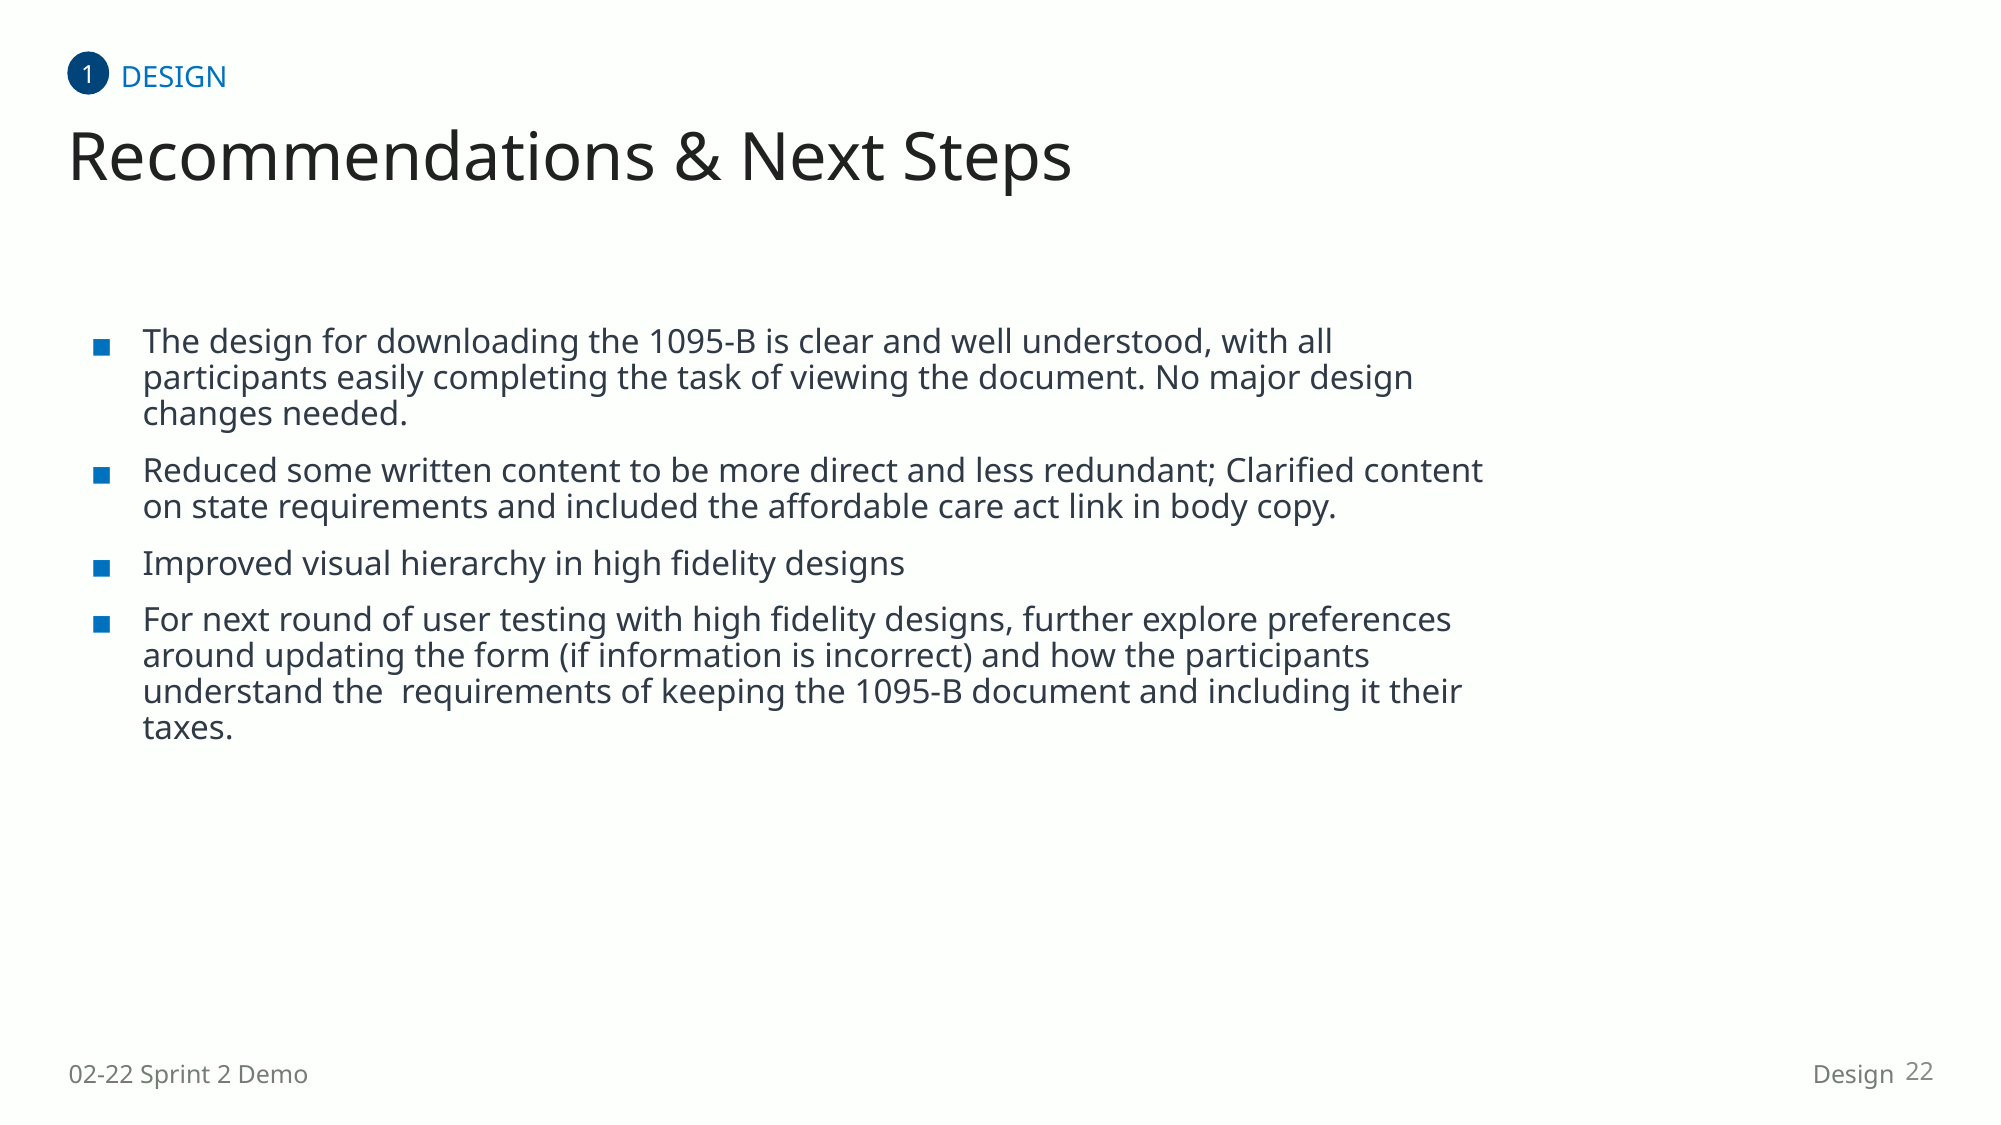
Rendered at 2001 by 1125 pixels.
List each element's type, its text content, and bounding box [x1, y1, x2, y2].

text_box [67, 50, 913, 112]
text_box Design [1462, 1051, 1910, 1097]
text_box 22 [1882, 1042, 1949, 1103]
text_box 02-22 Sprint 2 Demo [68, 1051, 516, 1097]
text_box Recommendations & Next Steps [67, 123, 1734, 290]
list The design for downloading the 1095-B is clear and well understood, with all participants easily completing the task of viewing the document. No major design changes needed. Reduced some written content to be more direct and less redundant; Clarified content on state requirements and included the affordable care act link in body copy. Improved visual hierarchy in high fidelity designs For next round of user testing with high fidelity designs, further explore preferences around updating the form (if information is incorrect) and how the participants understand the requirements of keeping the 1095-B document and including it their taxes. [52, 317, 1527, 920]
